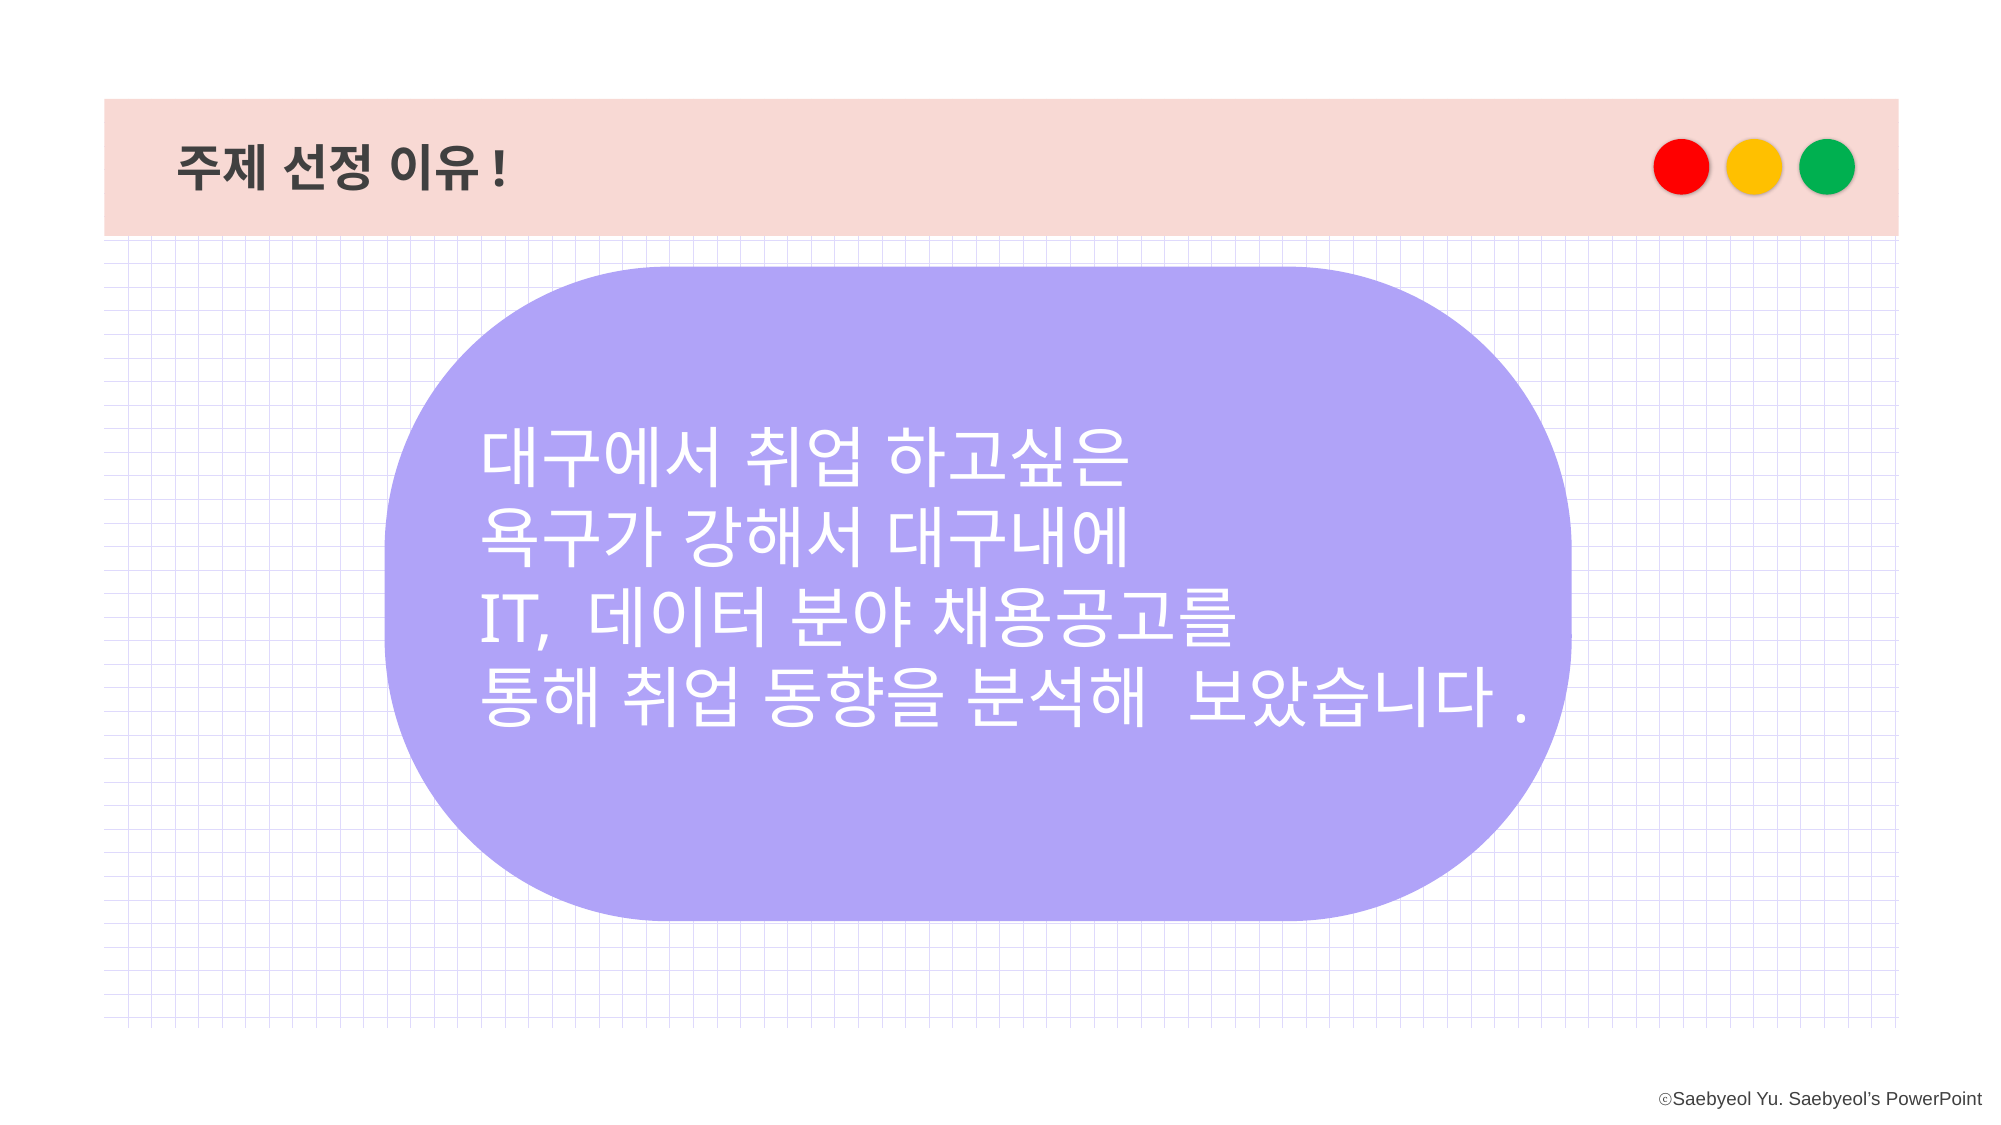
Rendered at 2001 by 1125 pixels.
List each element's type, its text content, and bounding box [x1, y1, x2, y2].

text_box [383, 265, 1573, 923]
text_box 대구에서 취업 하고싶은 욕구가 강해서 대구내에 IT, 데이터 분야 채용공고를 통해 취업 동향을 분석해 보았습니다. [465, 408, 1545, 744]
text_box [103, 237, 1900, 1029]
text_box [1652, 137, 1711, 196]
text_box 주제 선정 이유! [161, 129, 522, 205]
text_box [1798, 137, 1856, 196]
text_box [1725, 137, 1784, 196]
text_box [103, 98, 1900, 237]
